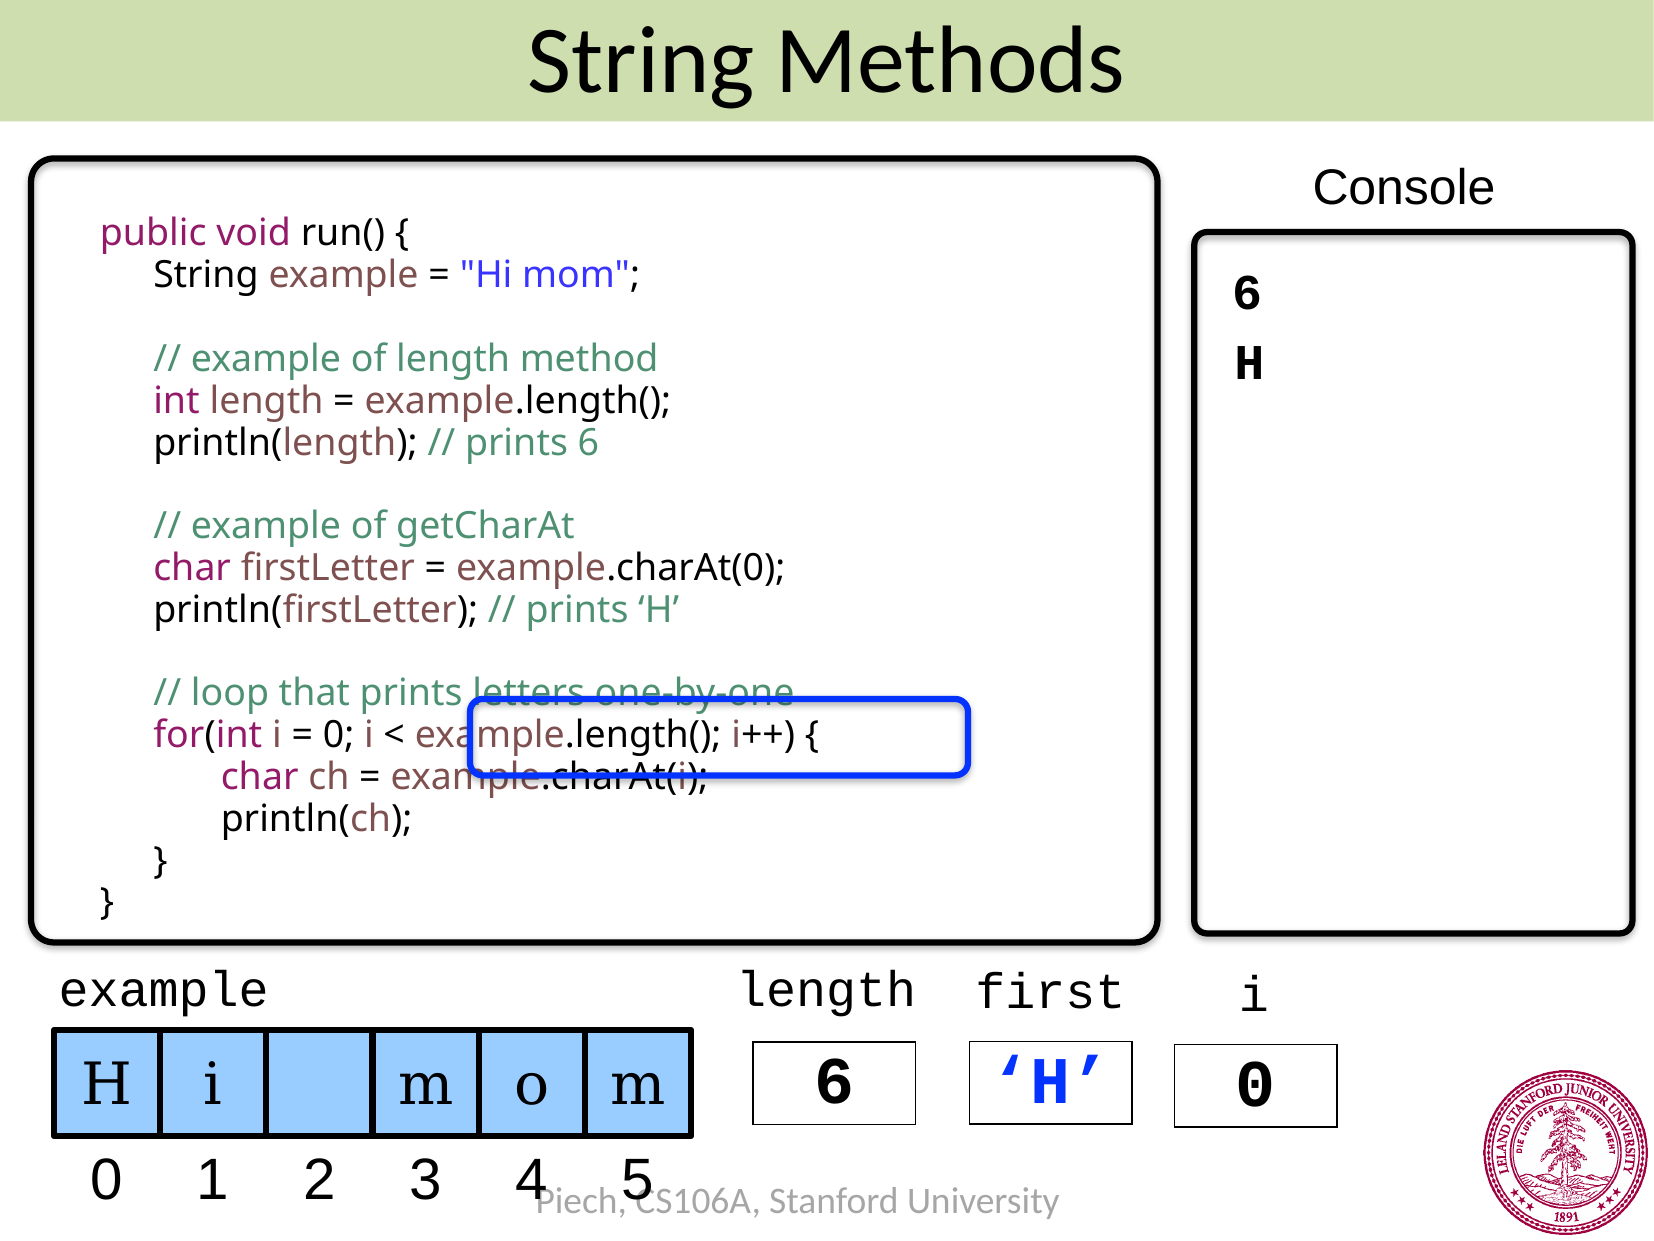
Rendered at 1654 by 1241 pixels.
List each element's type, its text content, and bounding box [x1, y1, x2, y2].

text_box length [721, 954, 932, 1026]
text_box example [43, 954, 284, 1026]
text_box first [960, 956, 1146, 1028]
text_box ‘H’ [969, 1041, 1132, 1125]
text_box 0 [1174, 1044, 1337, 1128]
text_box Console [1297, 152, 1511, 224]
text_box public void run() { String example = "Hi mom"; // example of length method int length = example.length(); println(length); // prints 6 // example of getCharAt char firstLetter = example.charAt(0); println(firstLetter); // prints ‘H’ // loop that prints letters one-by-one for(int i = 0; i < example.length(); i++) { char ch = example.charAt(i); println(ch); } } [1161, 205, 1376, 931]
text_box 6 [1217, 257, 1278, 328]
text_box [1193, 231, 1634, 935]
text_box 6 [753, 1042, 916, 1125]
picture [1483, 1070, 1648, 1235]
text_box H [1219, 327, 1280, 399]
text_box [469, 698, 969, 777]
text_box [30, 157, 1159, 944]
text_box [53, 1029, 692, 1217]
text_box i [1224, 958, 1298, 1030]
text_box String Methods [0, 0, 1654, 122]
